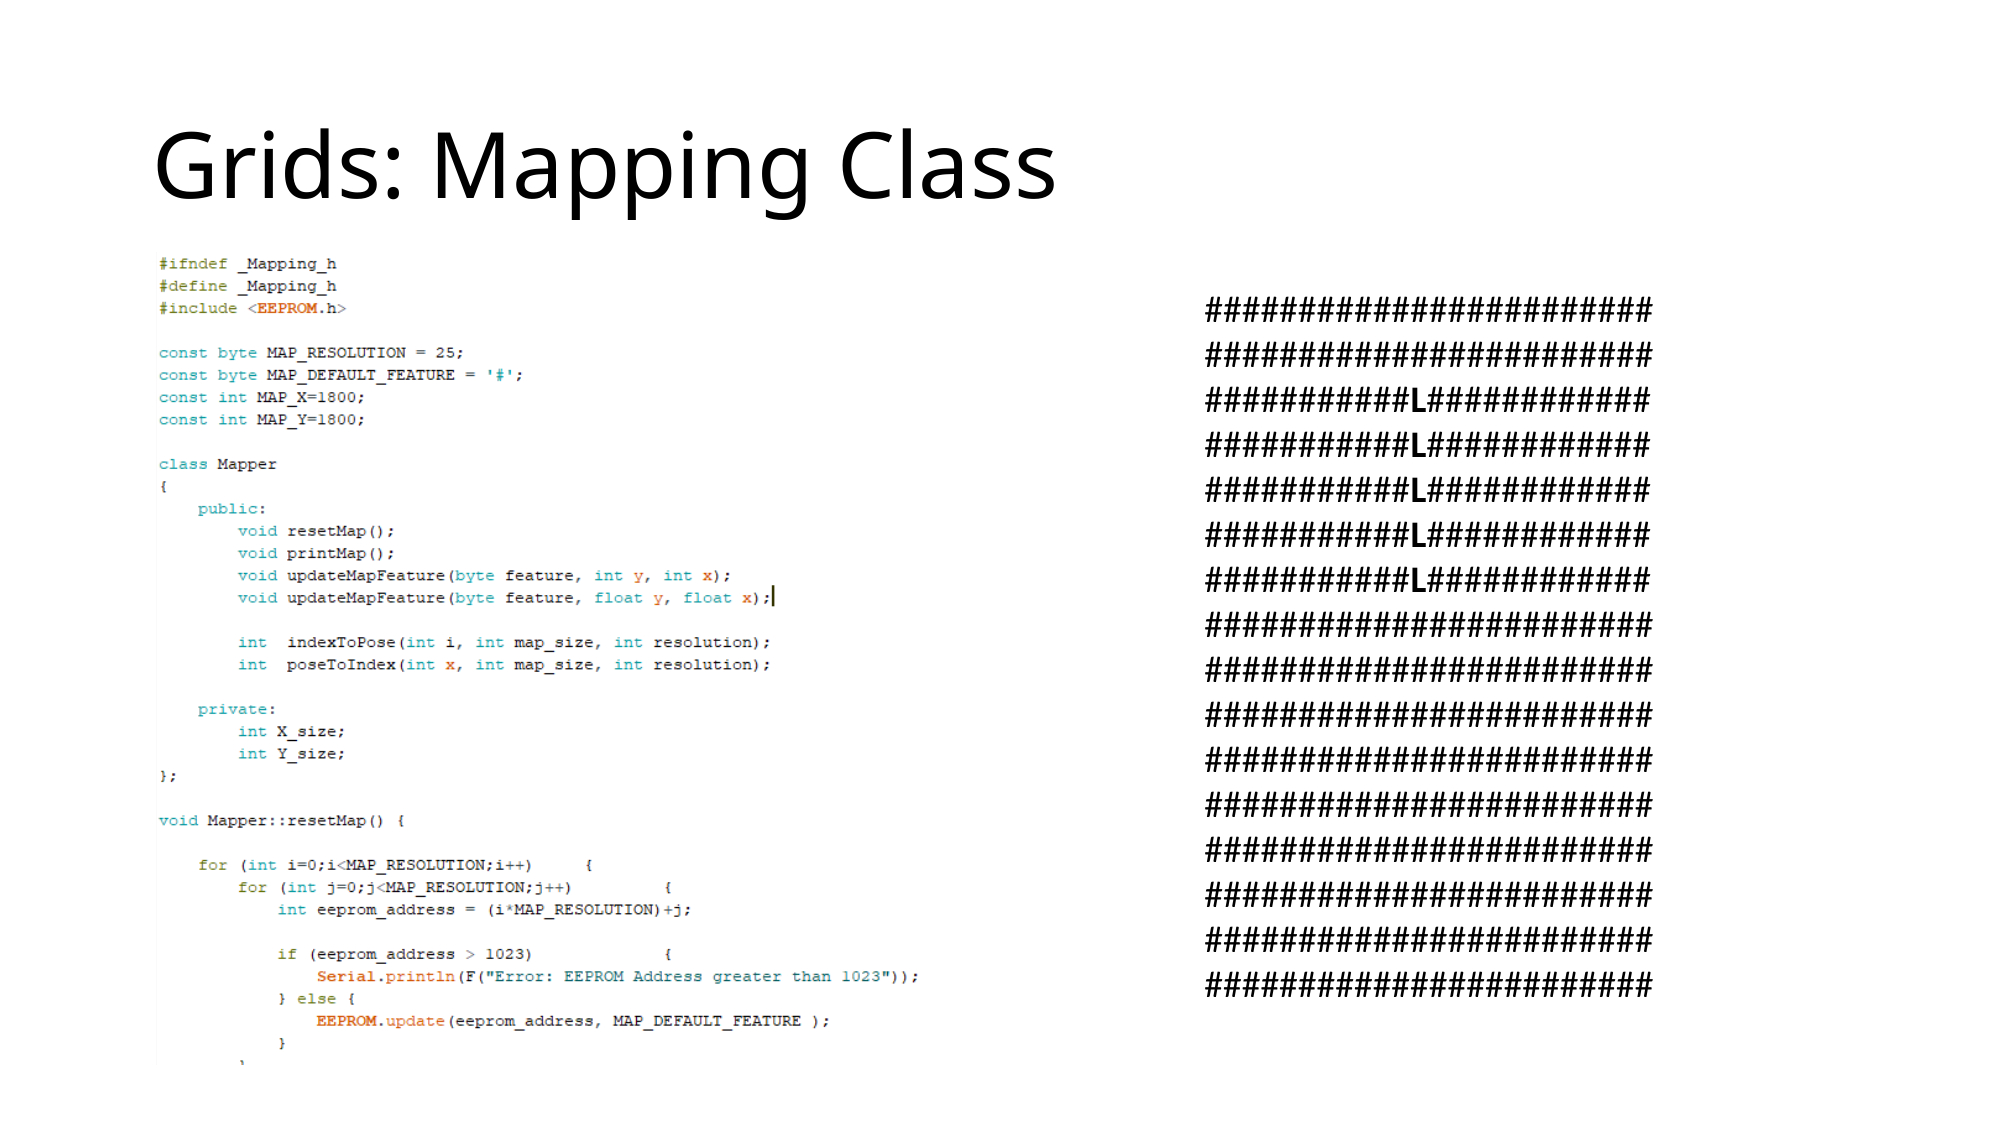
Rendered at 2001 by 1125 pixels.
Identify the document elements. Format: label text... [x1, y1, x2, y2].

text_box ######################## ######################## ###########L############ ###########L############ ###########L############ ###########L############ ###########L############ ######################## ######################## ######################## ######################## ######################## ######################## ######################## ######################## ######################## [1189, 277, 1825, 1057]
title Grids: Mapping Class [137, 59, 1863, 278]
picture [156, 252, 1082, 1065]
